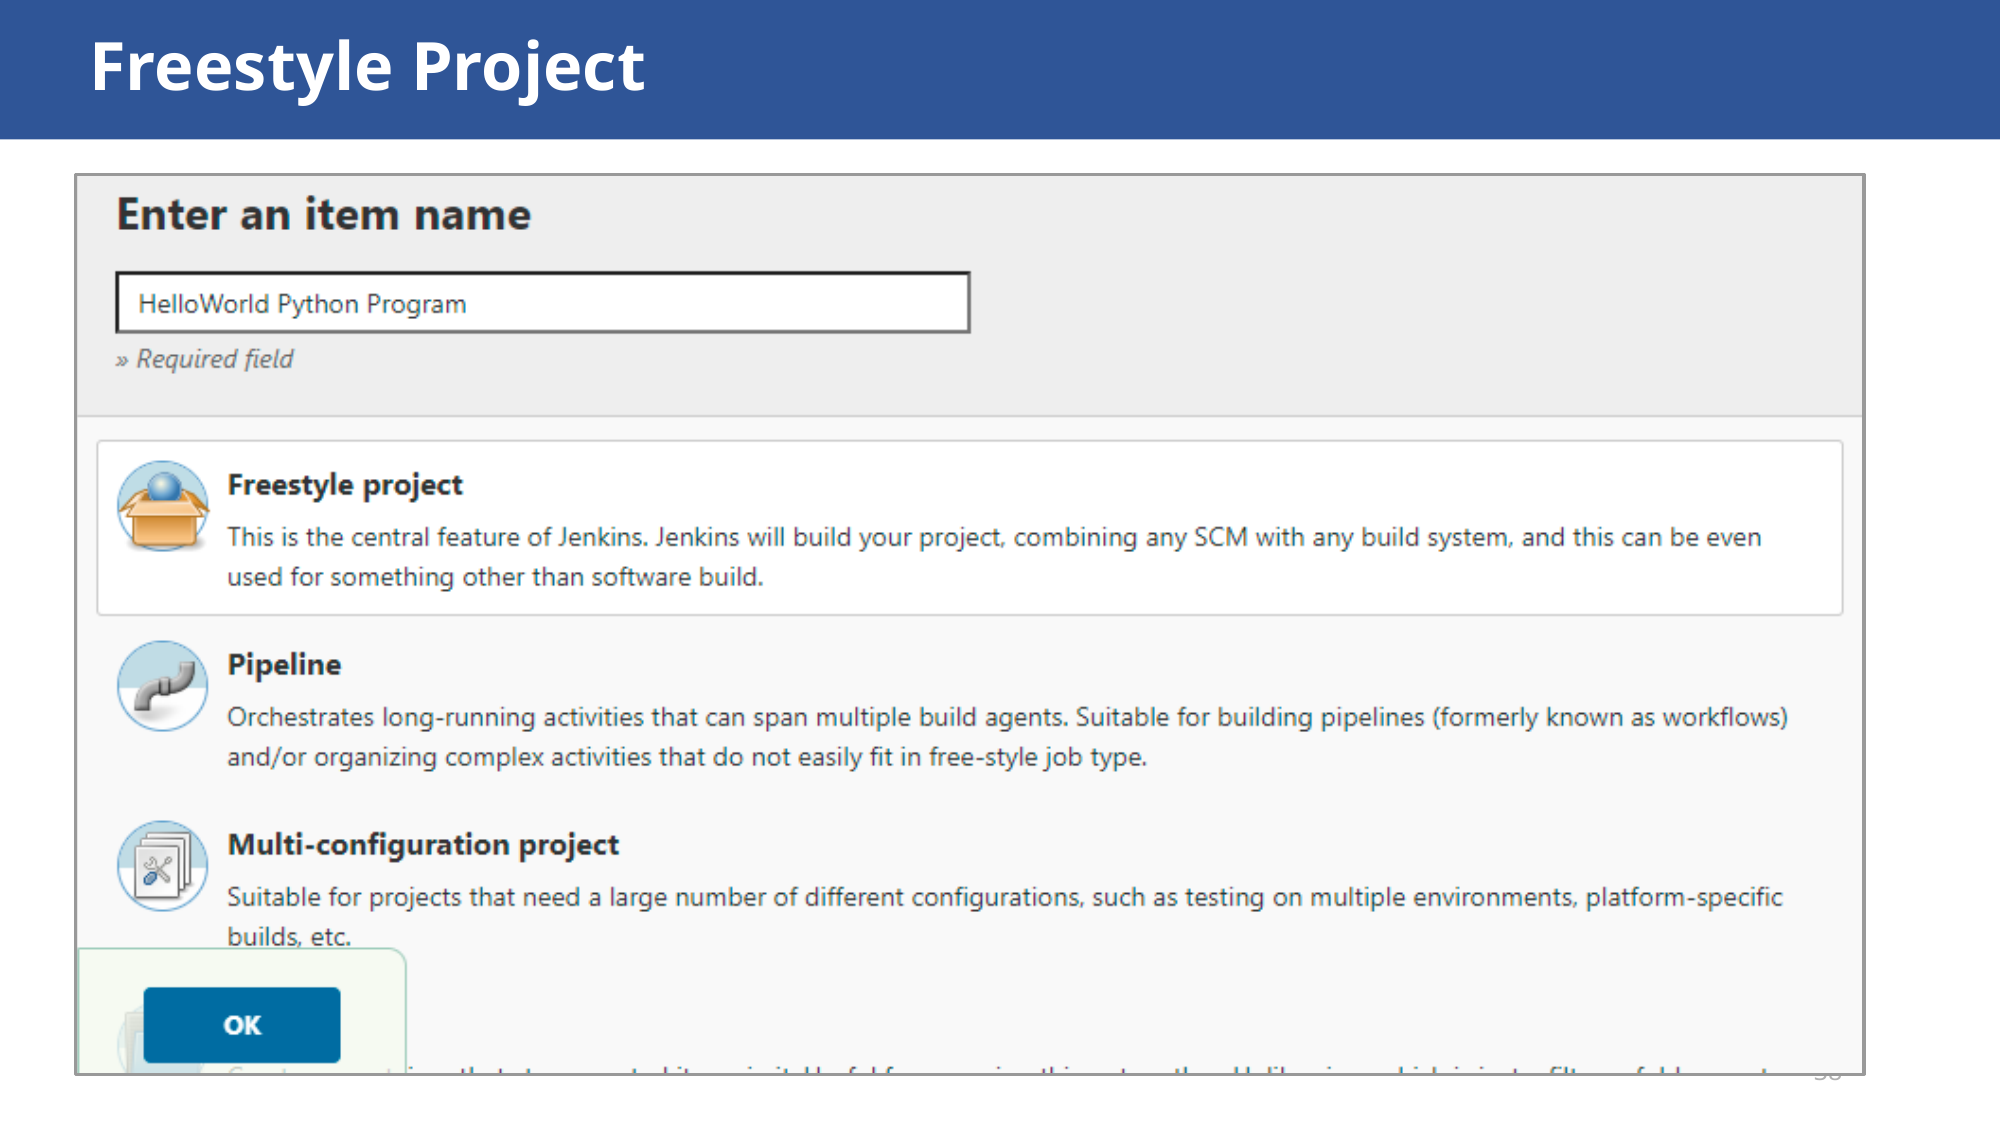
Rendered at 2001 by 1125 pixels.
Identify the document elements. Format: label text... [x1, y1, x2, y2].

picture [76, 175, 1863, 1073]
slide_number 38 [1412, 1076, 1863, 1103]
title Freestyle Project [69, 26, 1625, 111]
